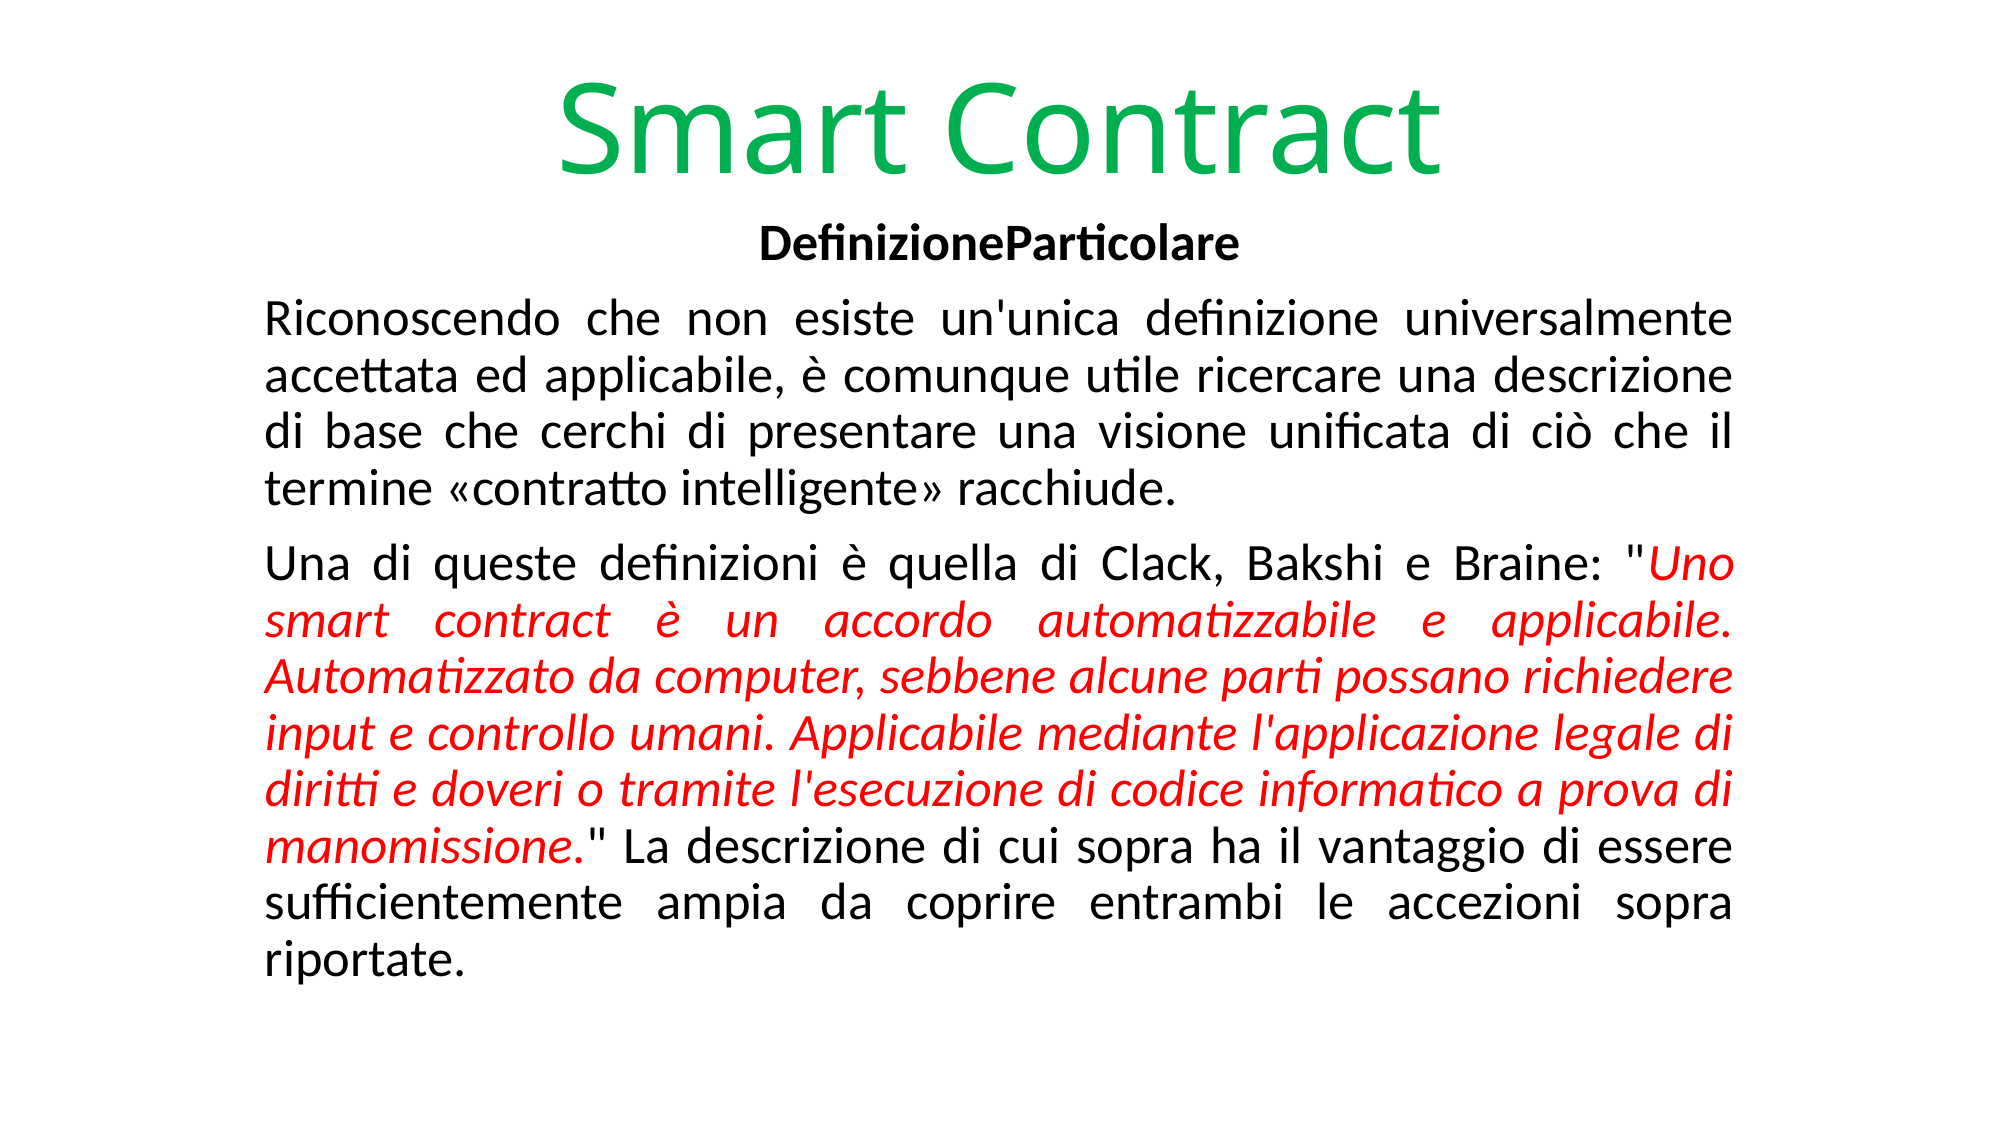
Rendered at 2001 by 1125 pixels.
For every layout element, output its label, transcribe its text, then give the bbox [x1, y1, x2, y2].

title Smart Contract [249, 50, 1750, 207]
subtitle DefinizioneParticolare Riconoscendo che non esiste un'unica definizione universalmente accettata ed applicabile, è comunque utile ricercare una descrizione di base che cerchi di presentare una visione unificata di ciò che il termine «contratto intelligente» racchiude. Una di queste definizioni è quella di Clack, Bakshi e Braine: "Uno smart contract è un accordo automatizzabile e applicabile. Automatizzato da computer, sebbene alcune parti possano richiedere input e controllo umani. Applicabile mediante l'applicazione legale di diritti e doveri o tramite l'esecuzione di codice informatico a prova di manomissione." La descrizione di cui sopra ha il vantaggio di essere sufficientemente ampia da coprire entrambi le accezioni sopra riportate. [249, 207, 1750, 1009]
